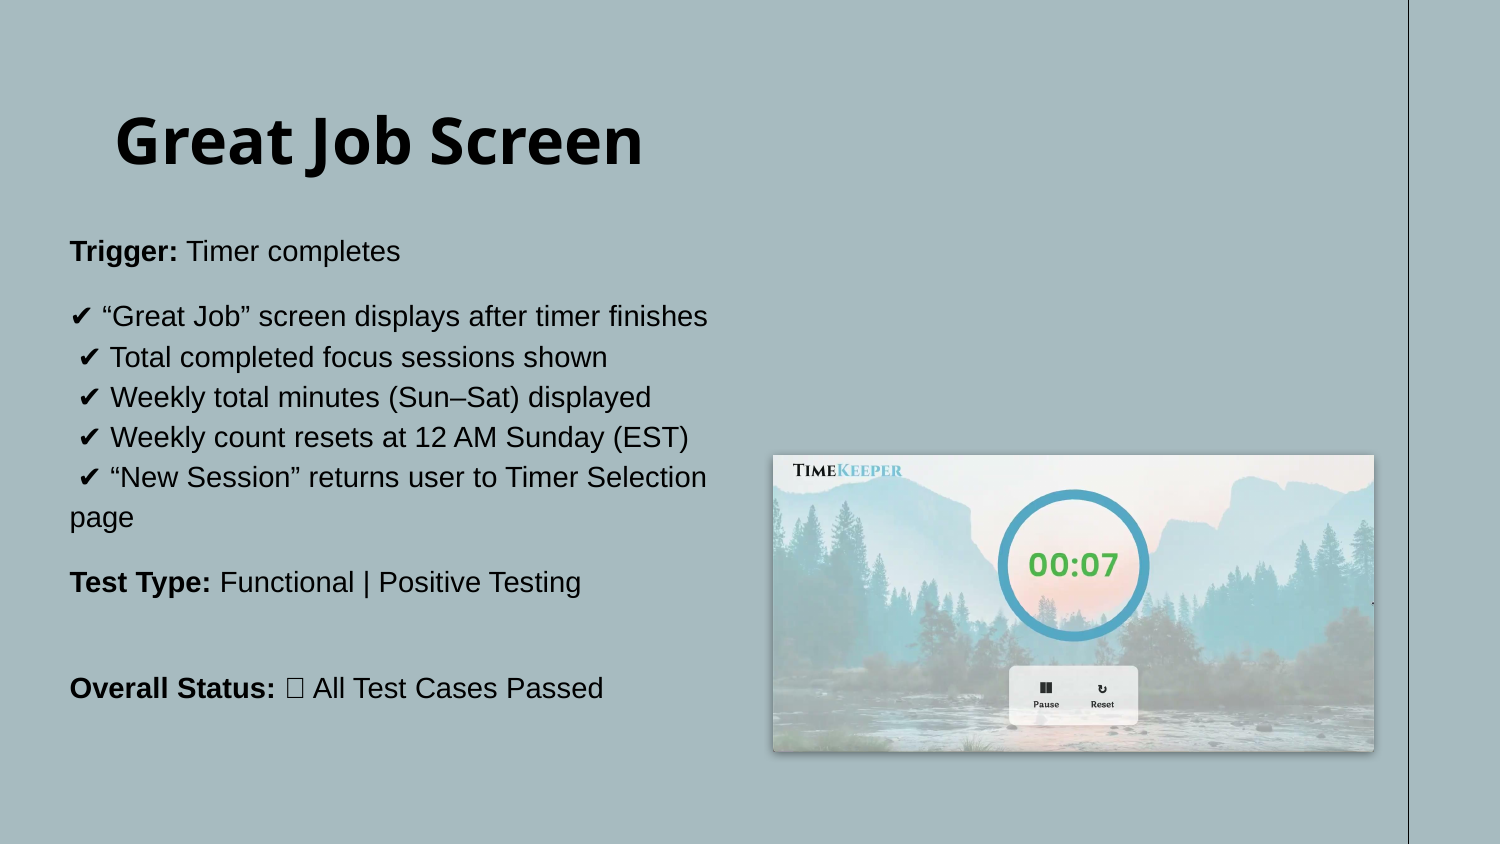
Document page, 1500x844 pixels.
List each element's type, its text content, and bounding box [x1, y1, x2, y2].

text_box Trigger: Timer completes ✔ “Great Job” screen displays after timer finishes ✔ Total completed focus sessions shown ✔ Weekly total minutes (Sun–Sat) displayed ✔ Weekly count resets at 12 AM Sunday (EST) ✔ “New Session” returns user to Timer Selection page Test Type: Functional | Positive Testing Overall Status: ✅ All Test Cases Passed [54, 212, 747, 677]
picture [773, 455, 1375, 752]
text_box Great Job Screen [99, 84, 1332, 237]
